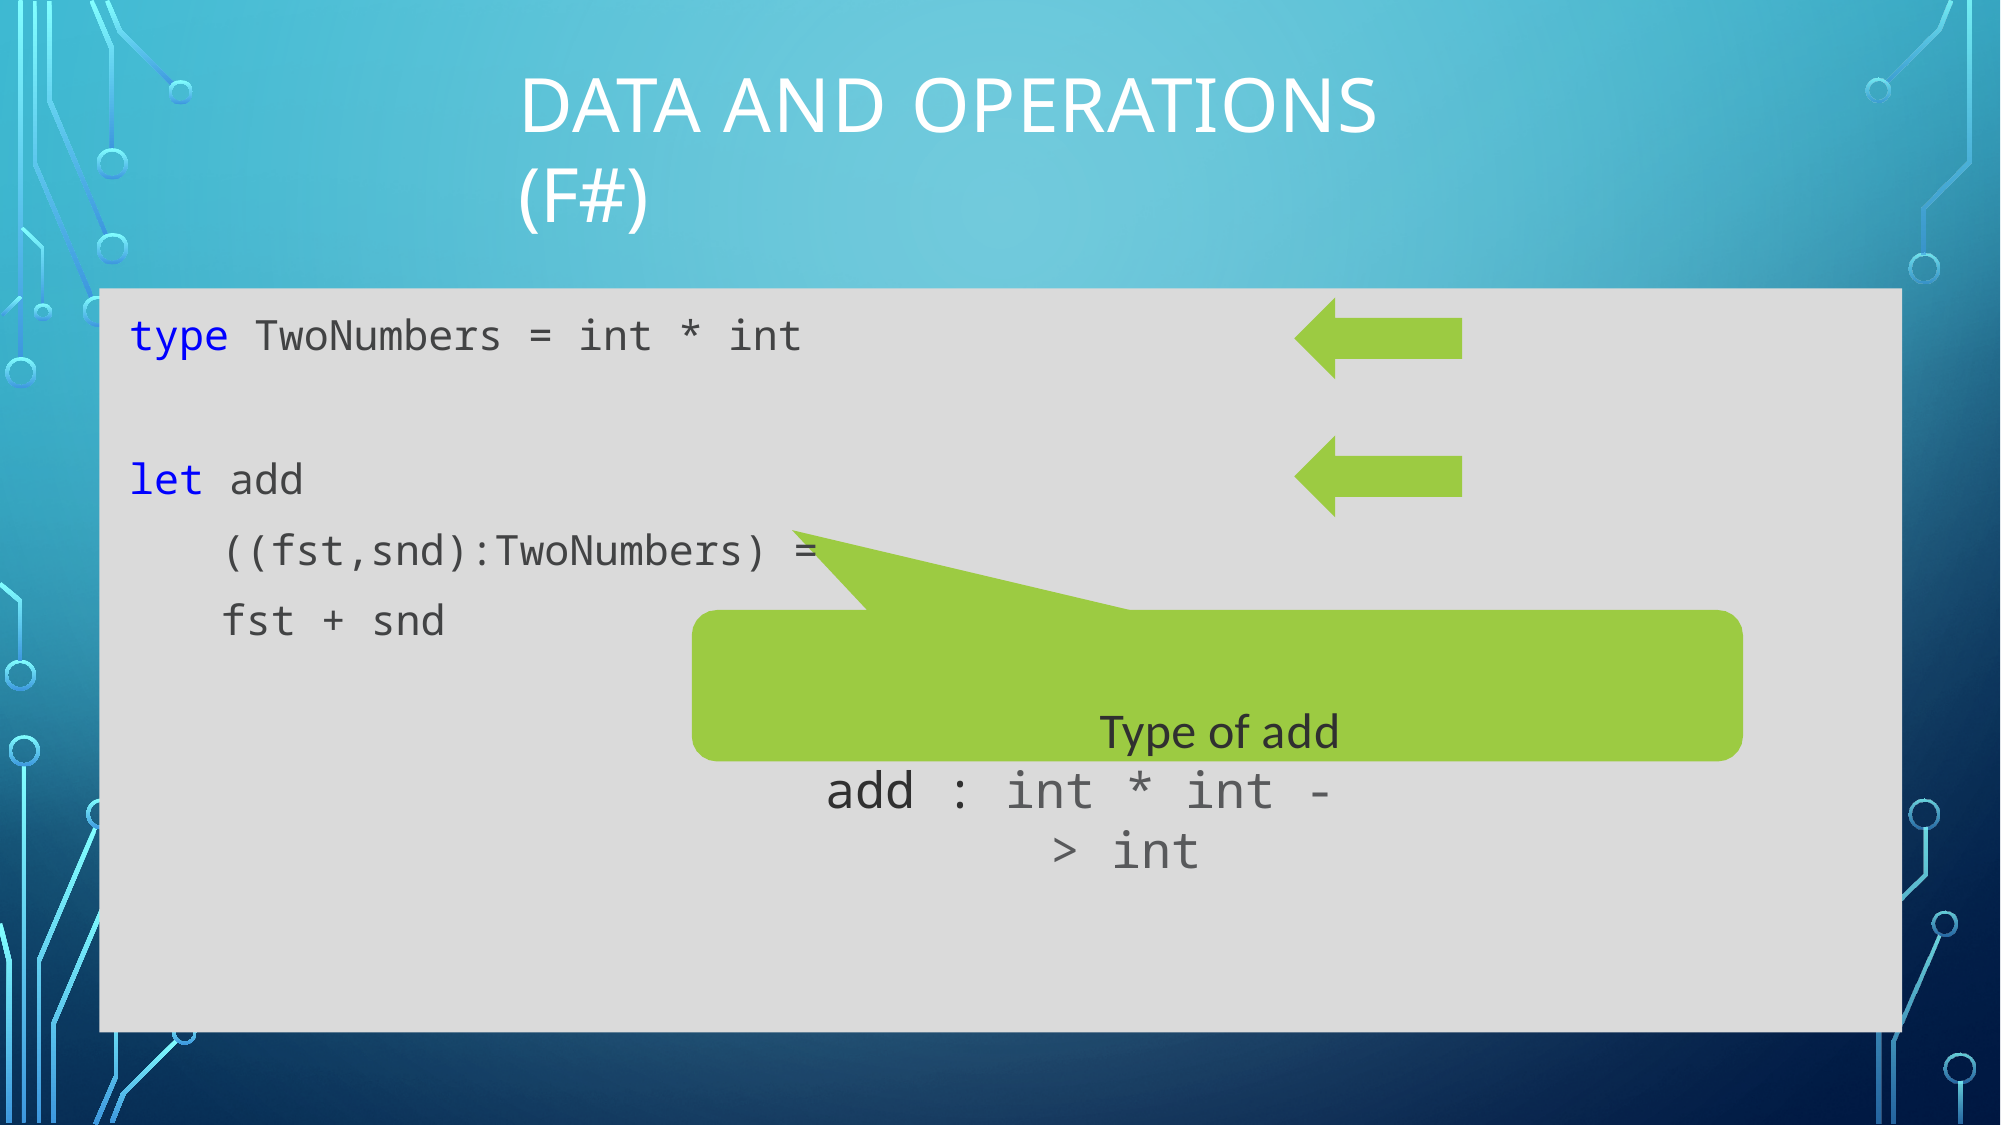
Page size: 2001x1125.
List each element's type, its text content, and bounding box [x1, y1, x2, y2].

text_box [99, 288, 1903, 1033]
text_box [1523, 609, 1744, 762]
text_box [1326, 297, 1336, 306]
title Data and Operations (F#) [516, 51, 1472, 242]
text_box type TwoNumbers = int * int let add ((fst,snd):TwoNumbers) = fst + snd Type of add add : int * int -> int [127, 306, 1523, 879]
